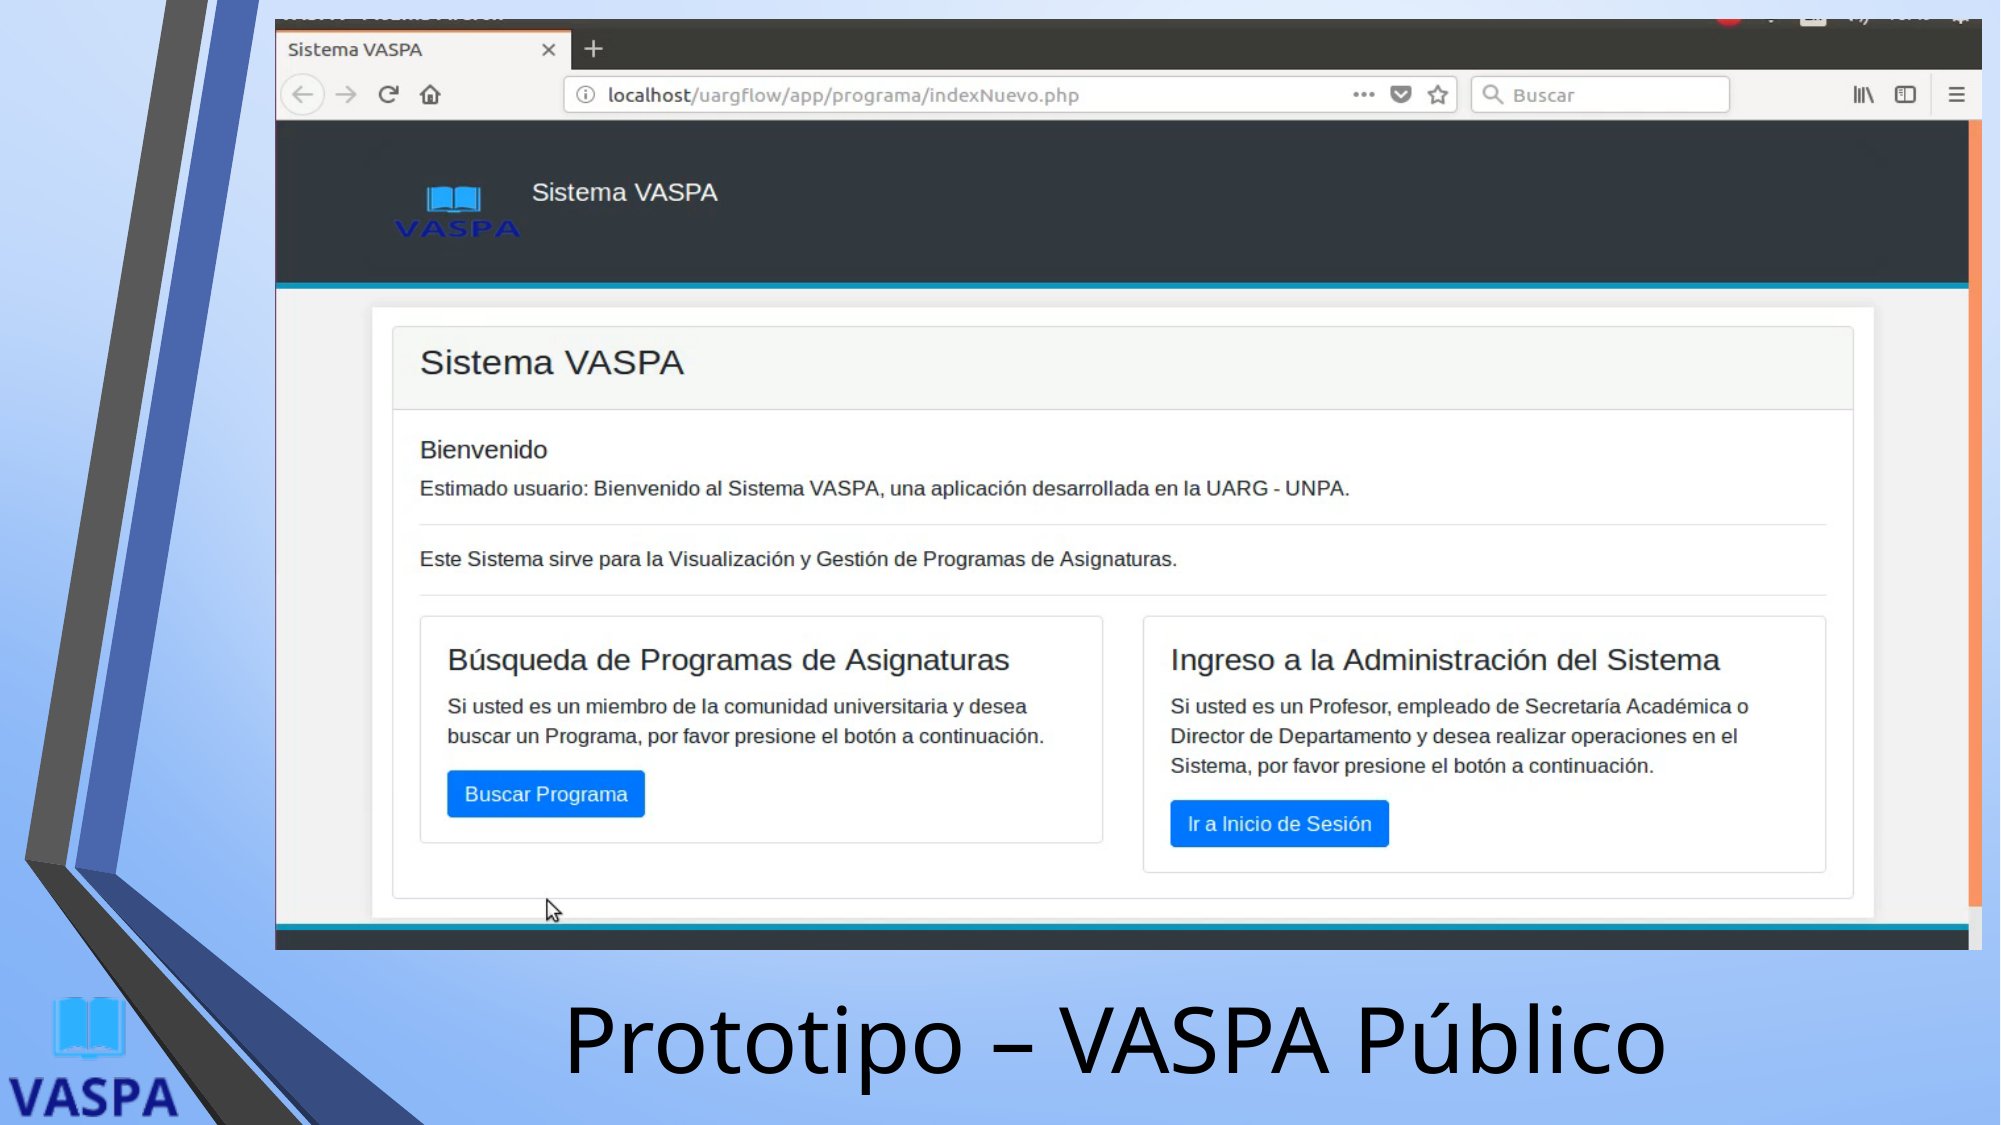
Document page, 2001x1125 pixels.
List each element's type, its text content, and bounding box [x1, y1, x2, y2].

title Prototipo – VASPA Público [294, 951, 1938, 1125]
picture [0, 962, 188, 1125]
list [274, 18, 1983, 951]
